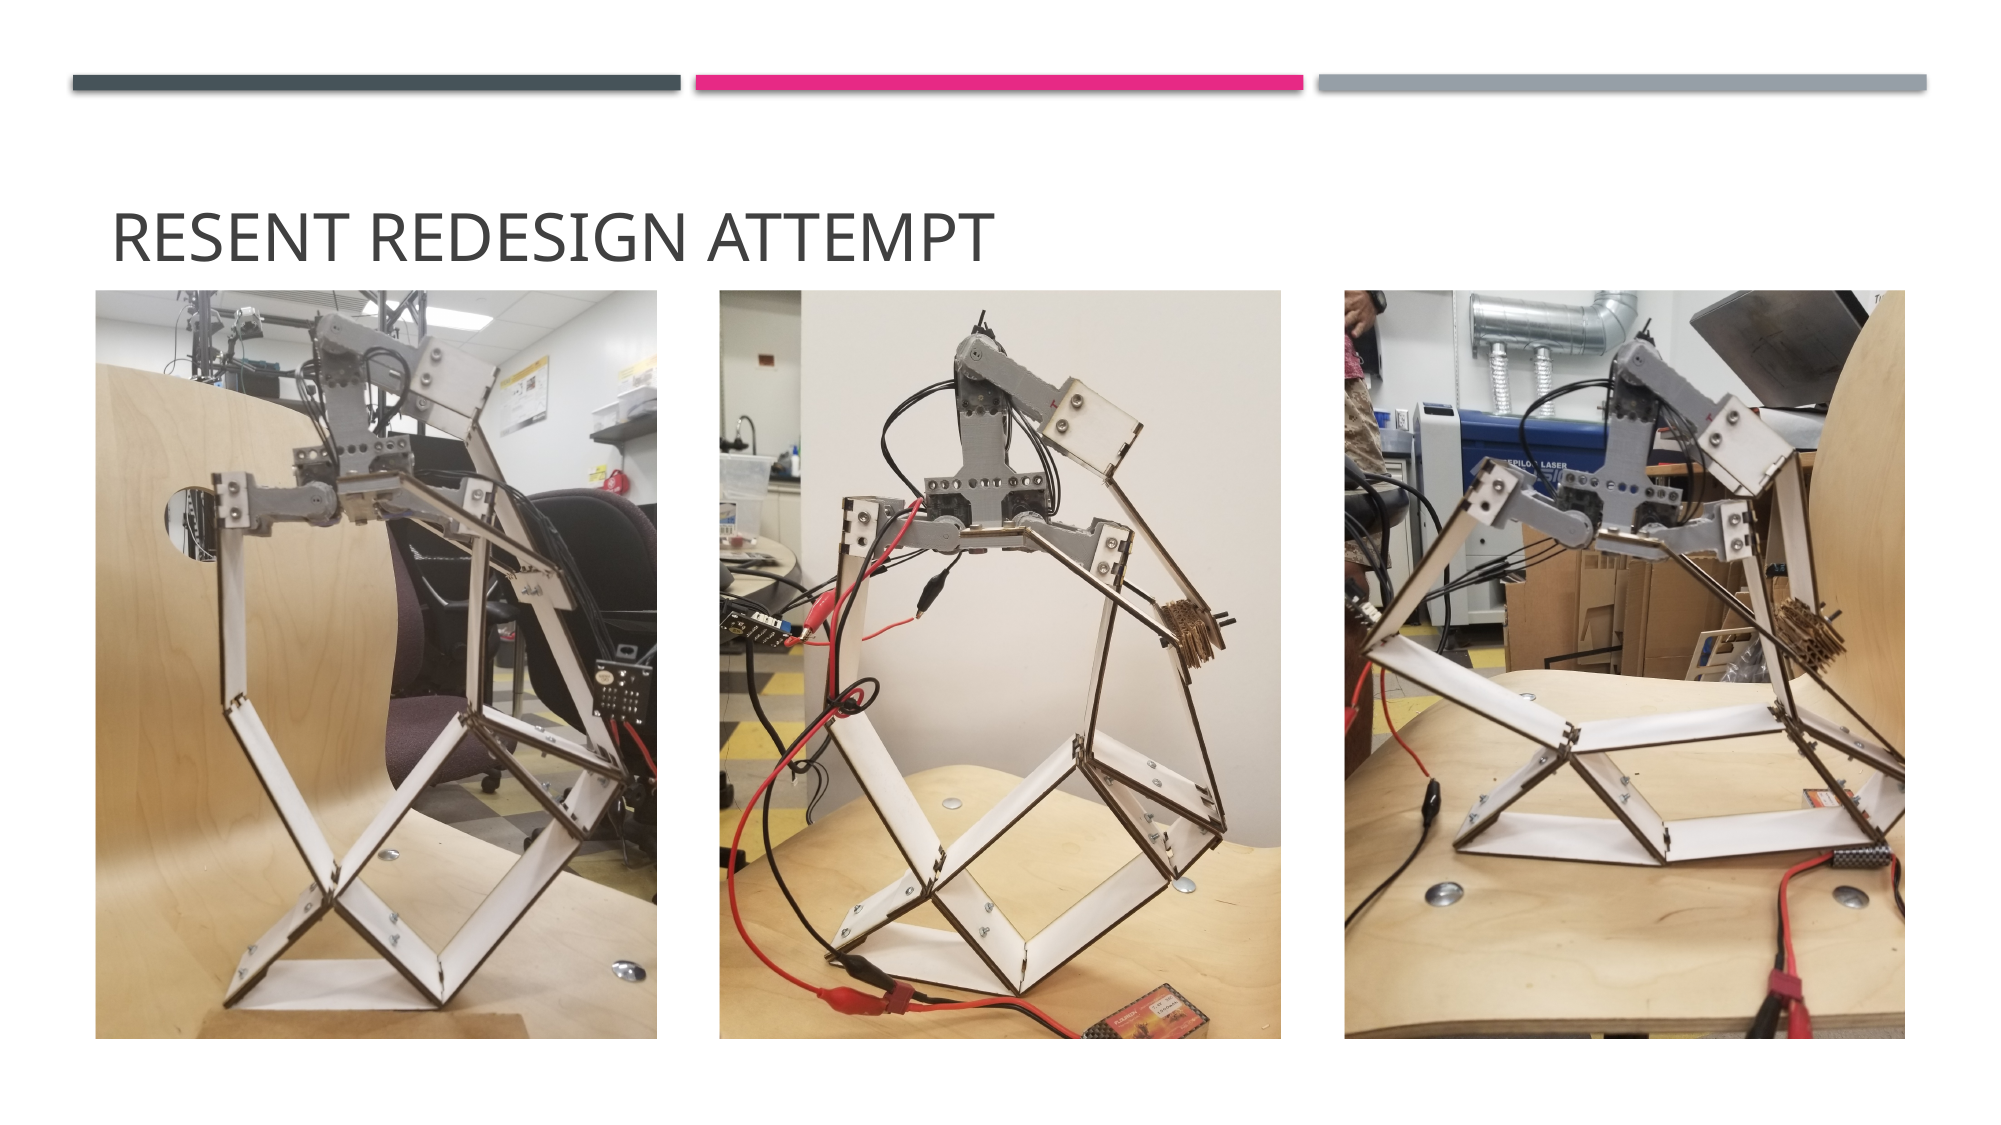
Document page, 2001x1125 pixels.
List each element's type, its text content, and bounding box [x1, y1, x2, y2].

title Resent Redesign Attempt [95, 119, 1905, 282]
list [1, 383, 750, 946]
picture [720, 291, 1999, 1038]
picture [96, 946, 657, 1038]
picture [96, 291, 657, 383]
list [751, 383, 1249, 946]
